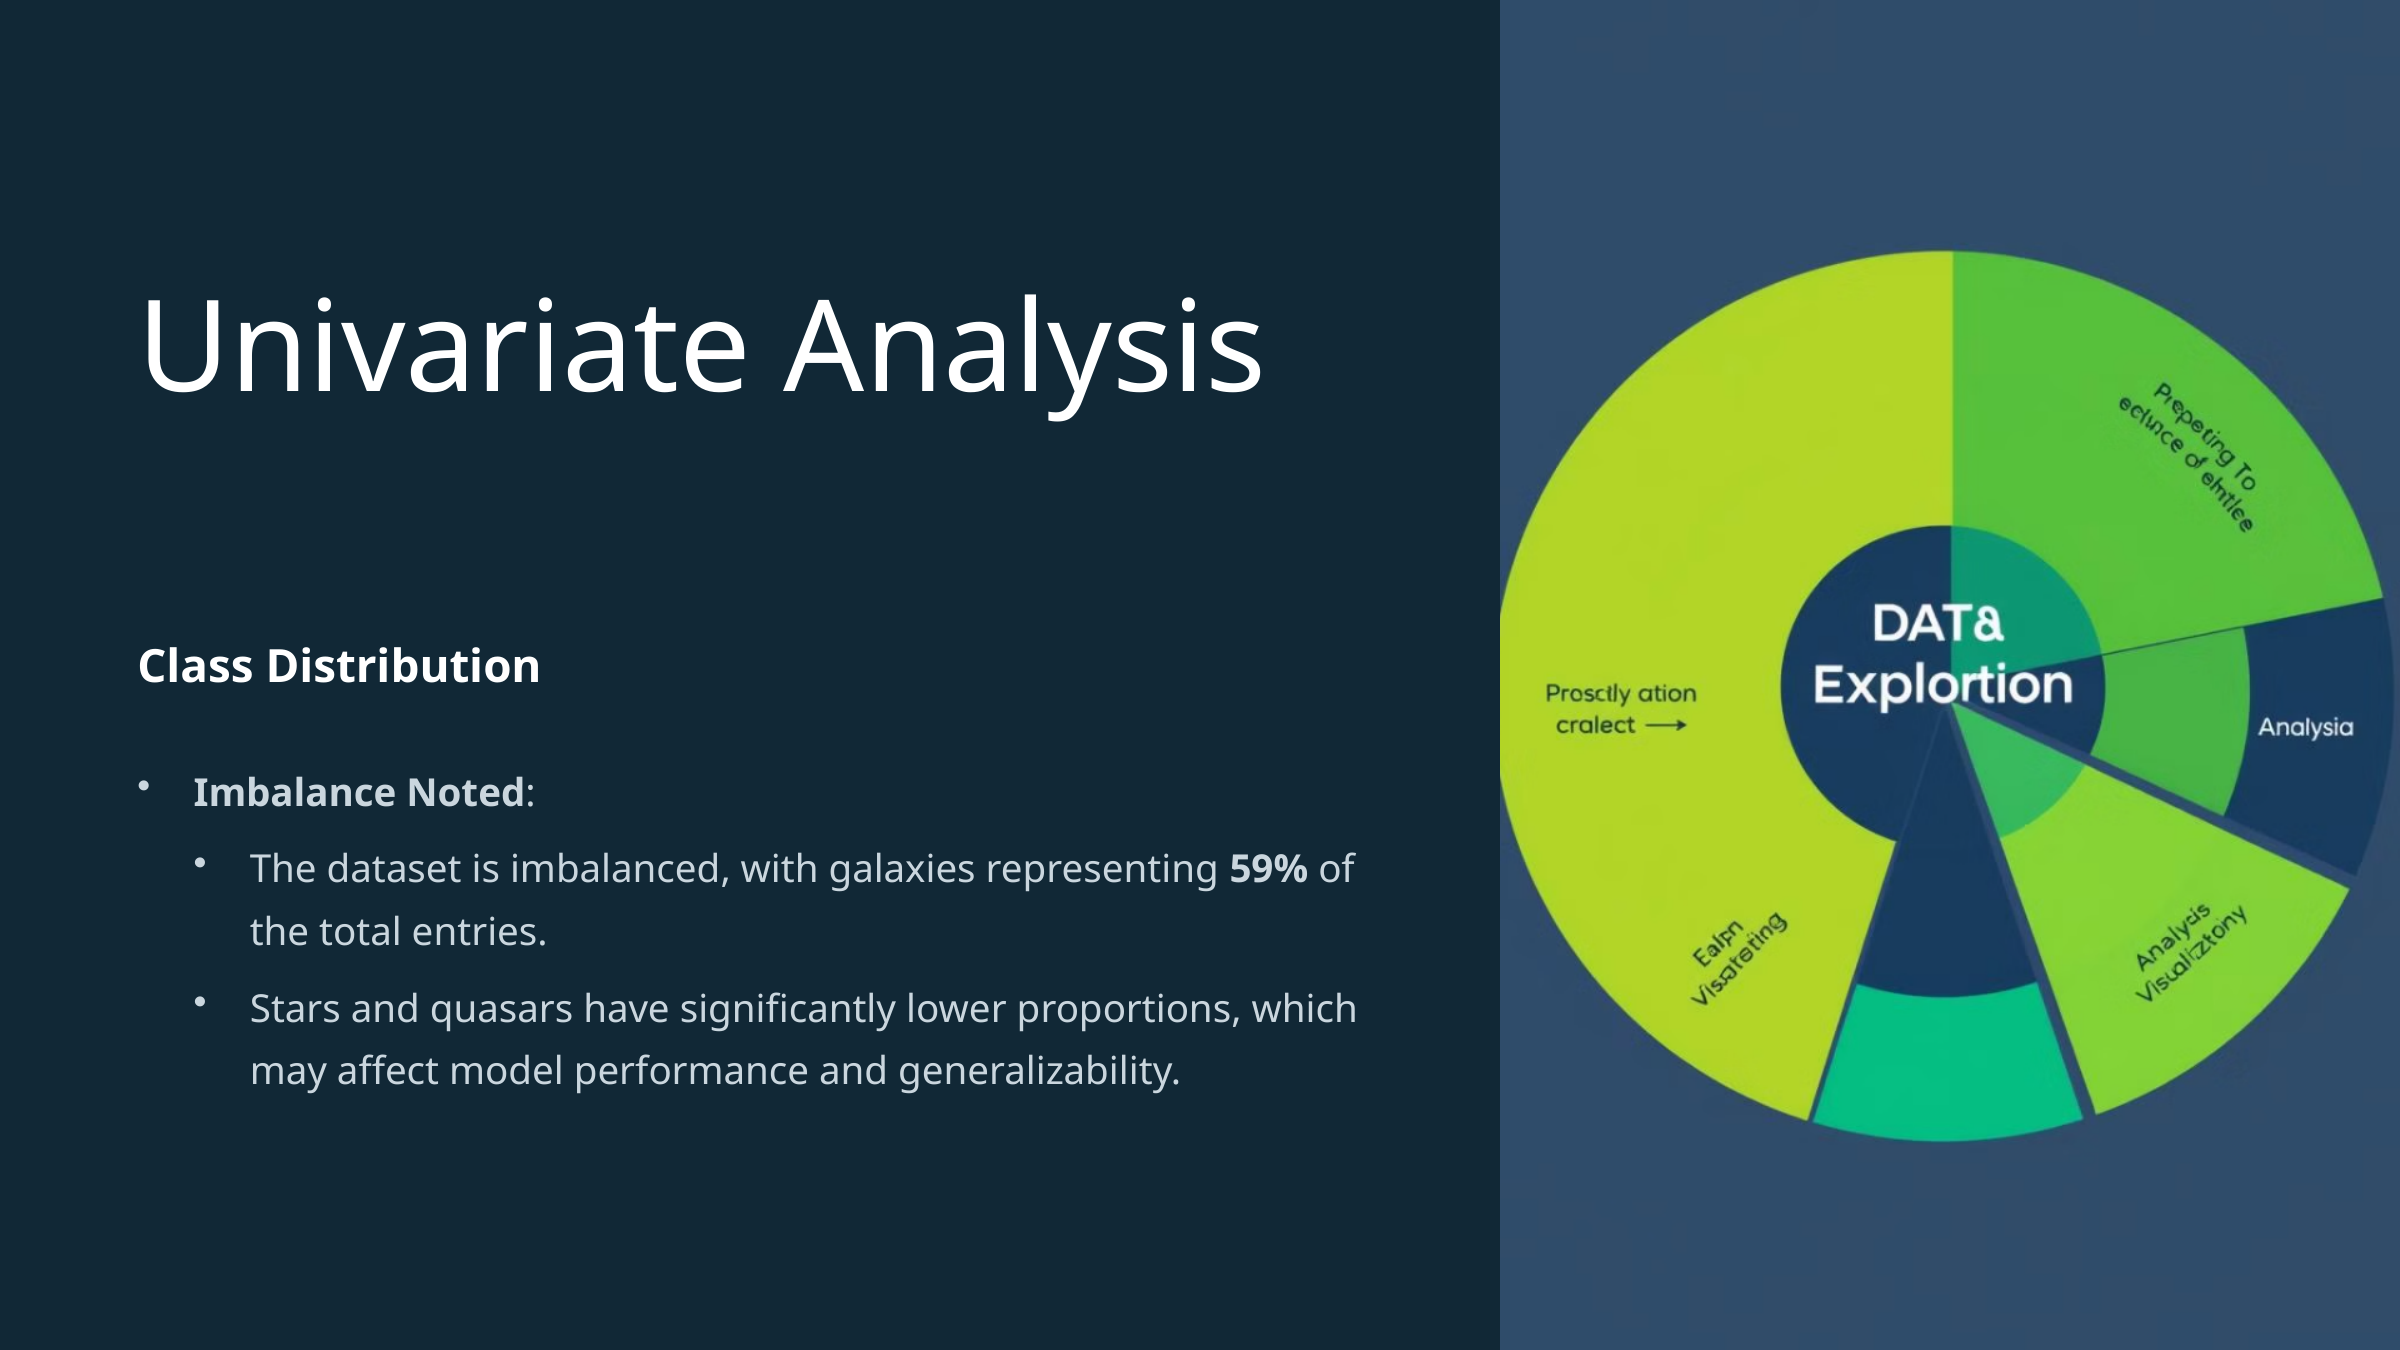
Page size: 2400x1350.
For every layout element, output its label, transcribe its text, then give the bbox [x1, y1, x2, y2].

text_box The dataset is imbalanced, with galaxies representing 59% of the total entries. [137, 827, 1363, 954]
picture [1499, 0, 2400, 1350]
text_box Stars and quasars have significantly lower proportions, which may affect model performance and generalizability. [137, 967, 1363, 1093]
text_box Class Distribution [137, 634, 662, 693]
text_box Univariate Analysis [137, 257, 1363, 576]
text_box Imbalance Noted: [137, 751, 1363, 815]
